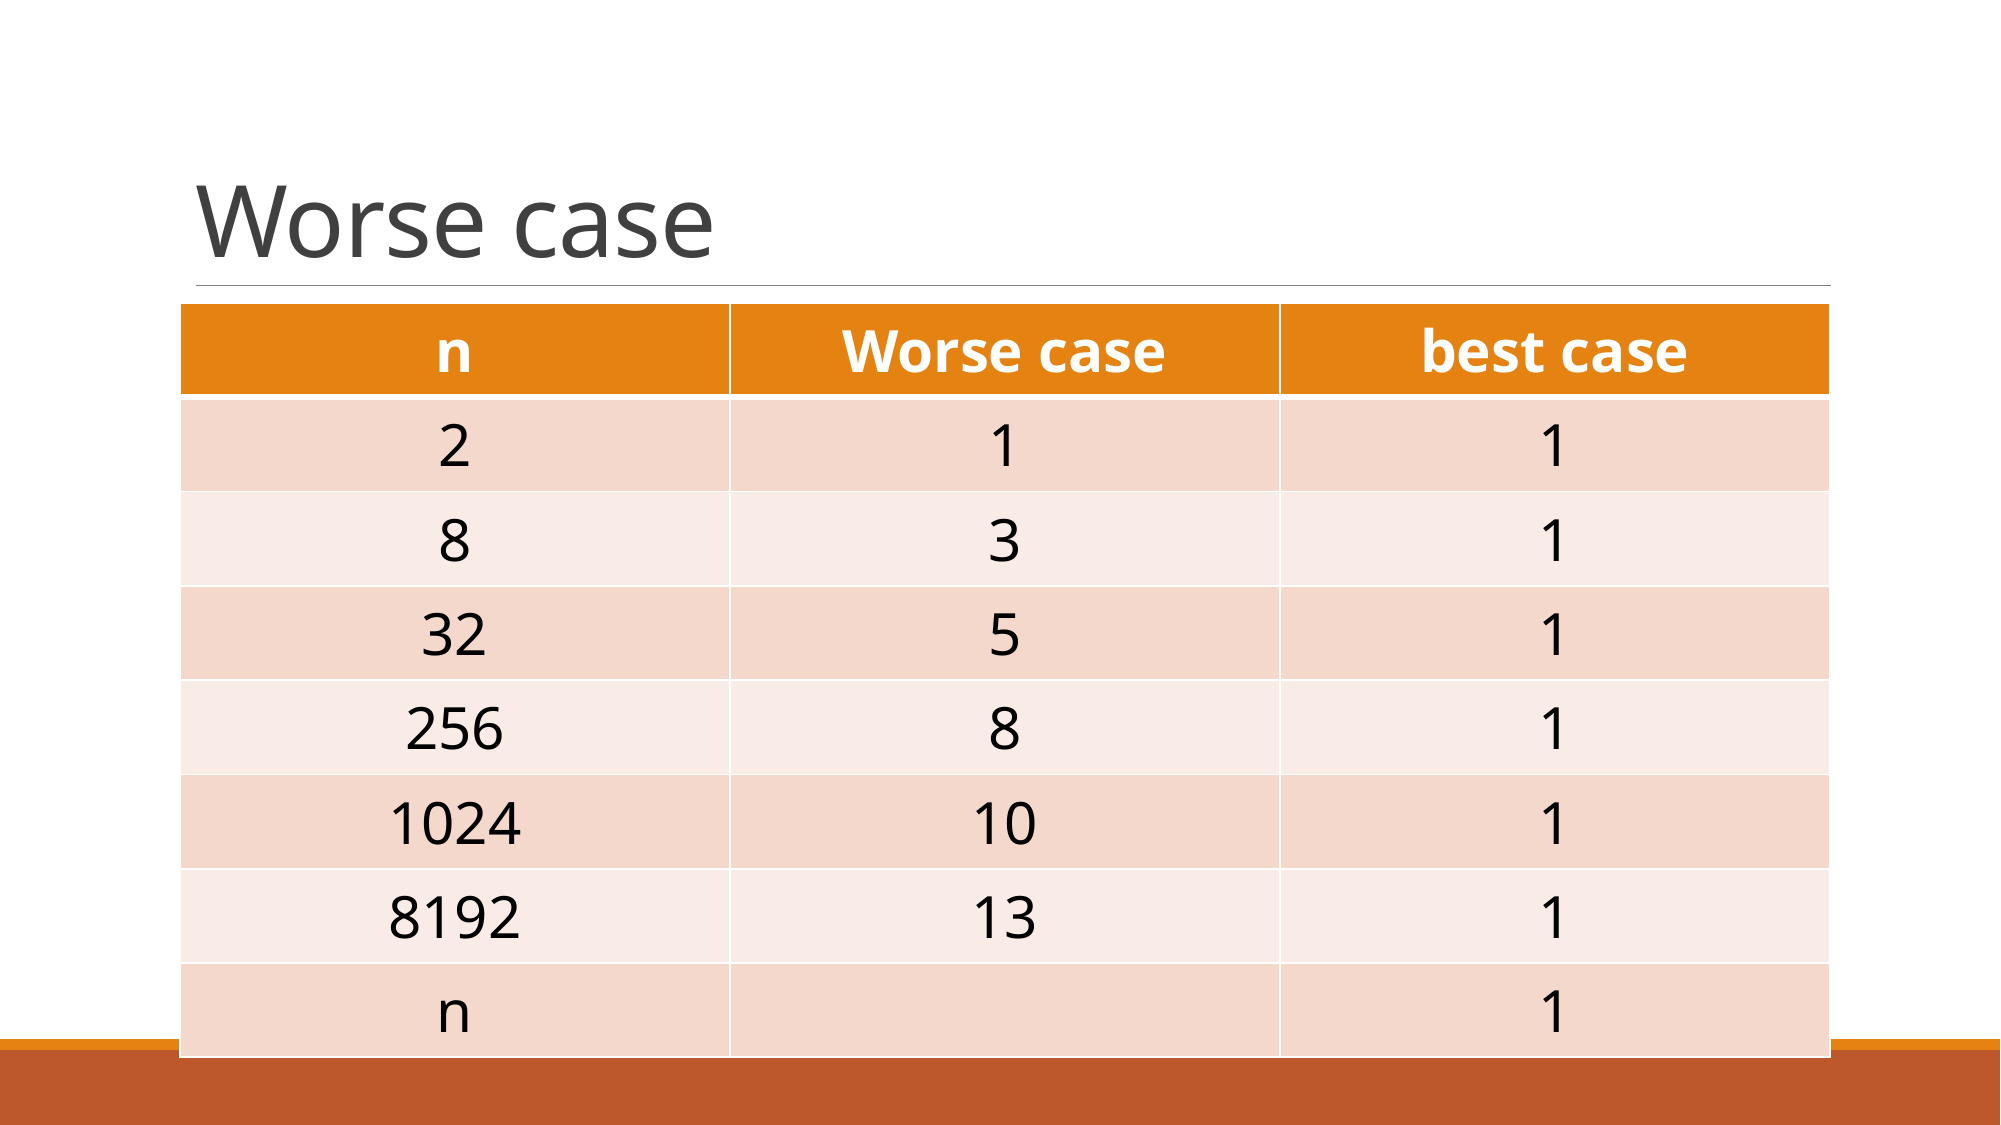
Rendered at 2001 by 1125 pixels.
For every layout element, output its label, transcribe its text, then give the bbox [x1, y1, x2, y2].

title Worse case [180, 47, 1830, 285]
